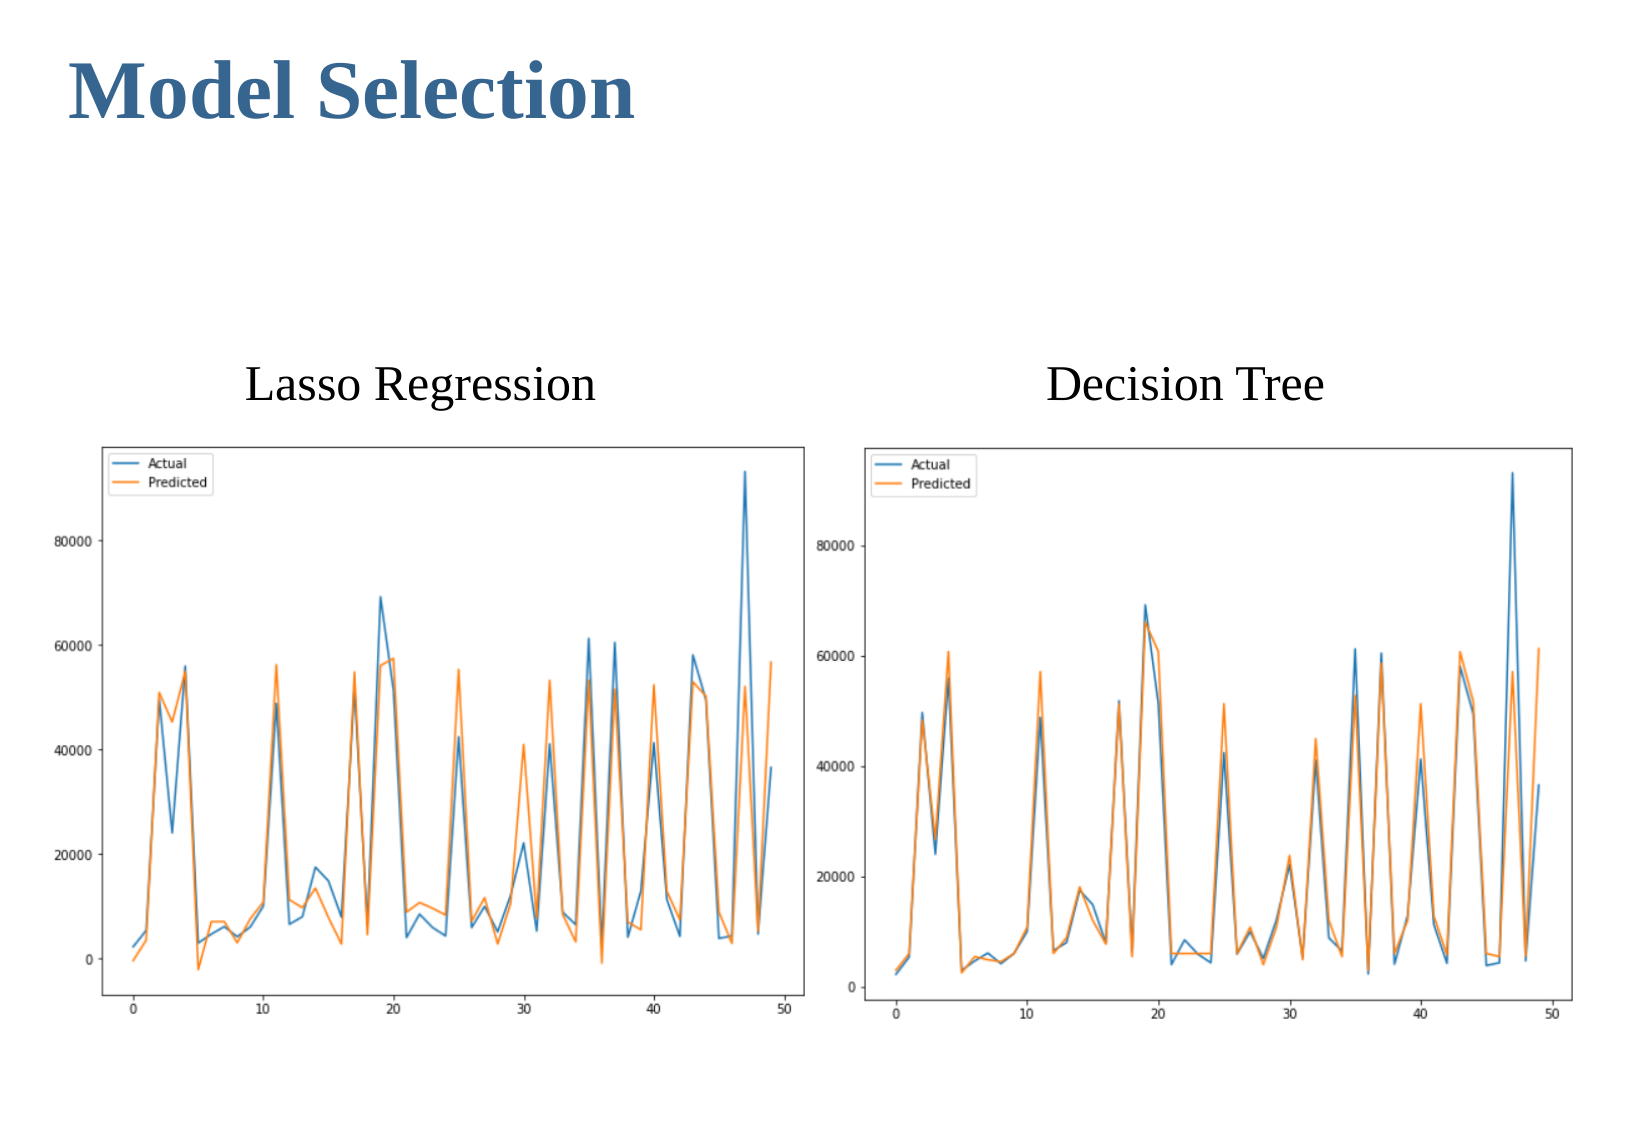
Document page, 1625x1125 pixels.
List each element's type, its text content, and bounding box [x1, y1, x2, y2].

picture [815, 445, 1574, 1023]
text_box Model Selection [54, 27, 750, 143]
picture [51, 445, 809, 1020]
text_box Lasso Regression [229, 343, 630, 418]
text_box Decision Tree [1031, 343, 1358, 418]
